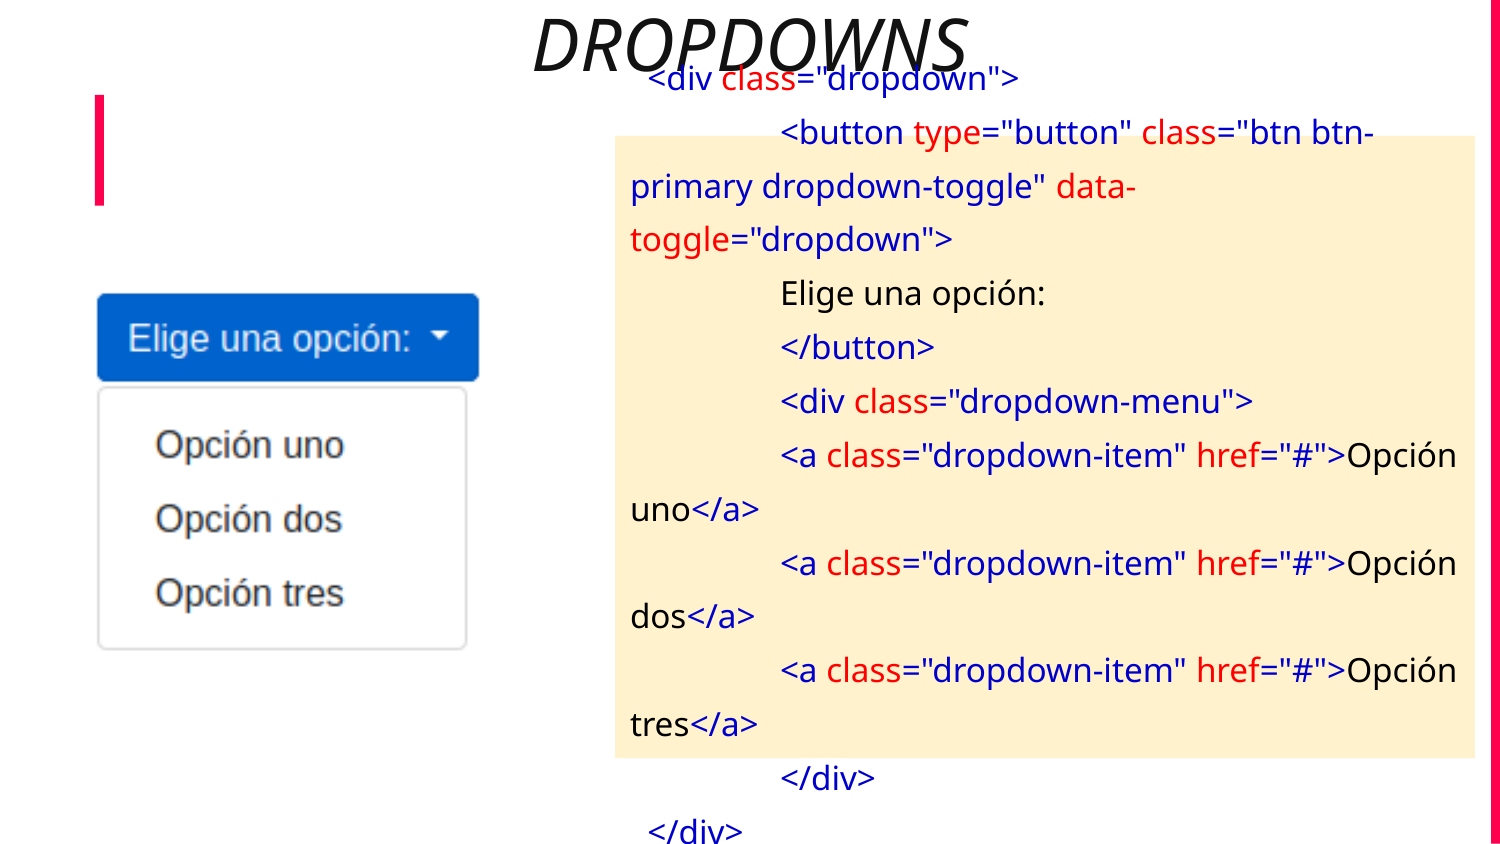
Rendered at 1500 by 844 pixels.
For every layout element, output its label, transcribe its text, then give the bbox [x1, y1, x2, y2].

picture [47, 271, 542, 674]
text_box <div class="dropdown"> <button type="button" class="btn btn-primary dropdown-toggle" data-toggle="dropdown"> Elige una opción: </button> <div class="dropdown-menu"> <a class="dropdown-item" href="#">Opción uno</a> <a class="dropdown-item" href="#">Opción dos</a> <a class="dropdown-item" href="#">Opción tres</a> </div> </div> [615, 135, 1475, 759]
text_box DROPDOWNS [105, 0, 1395, 85]
